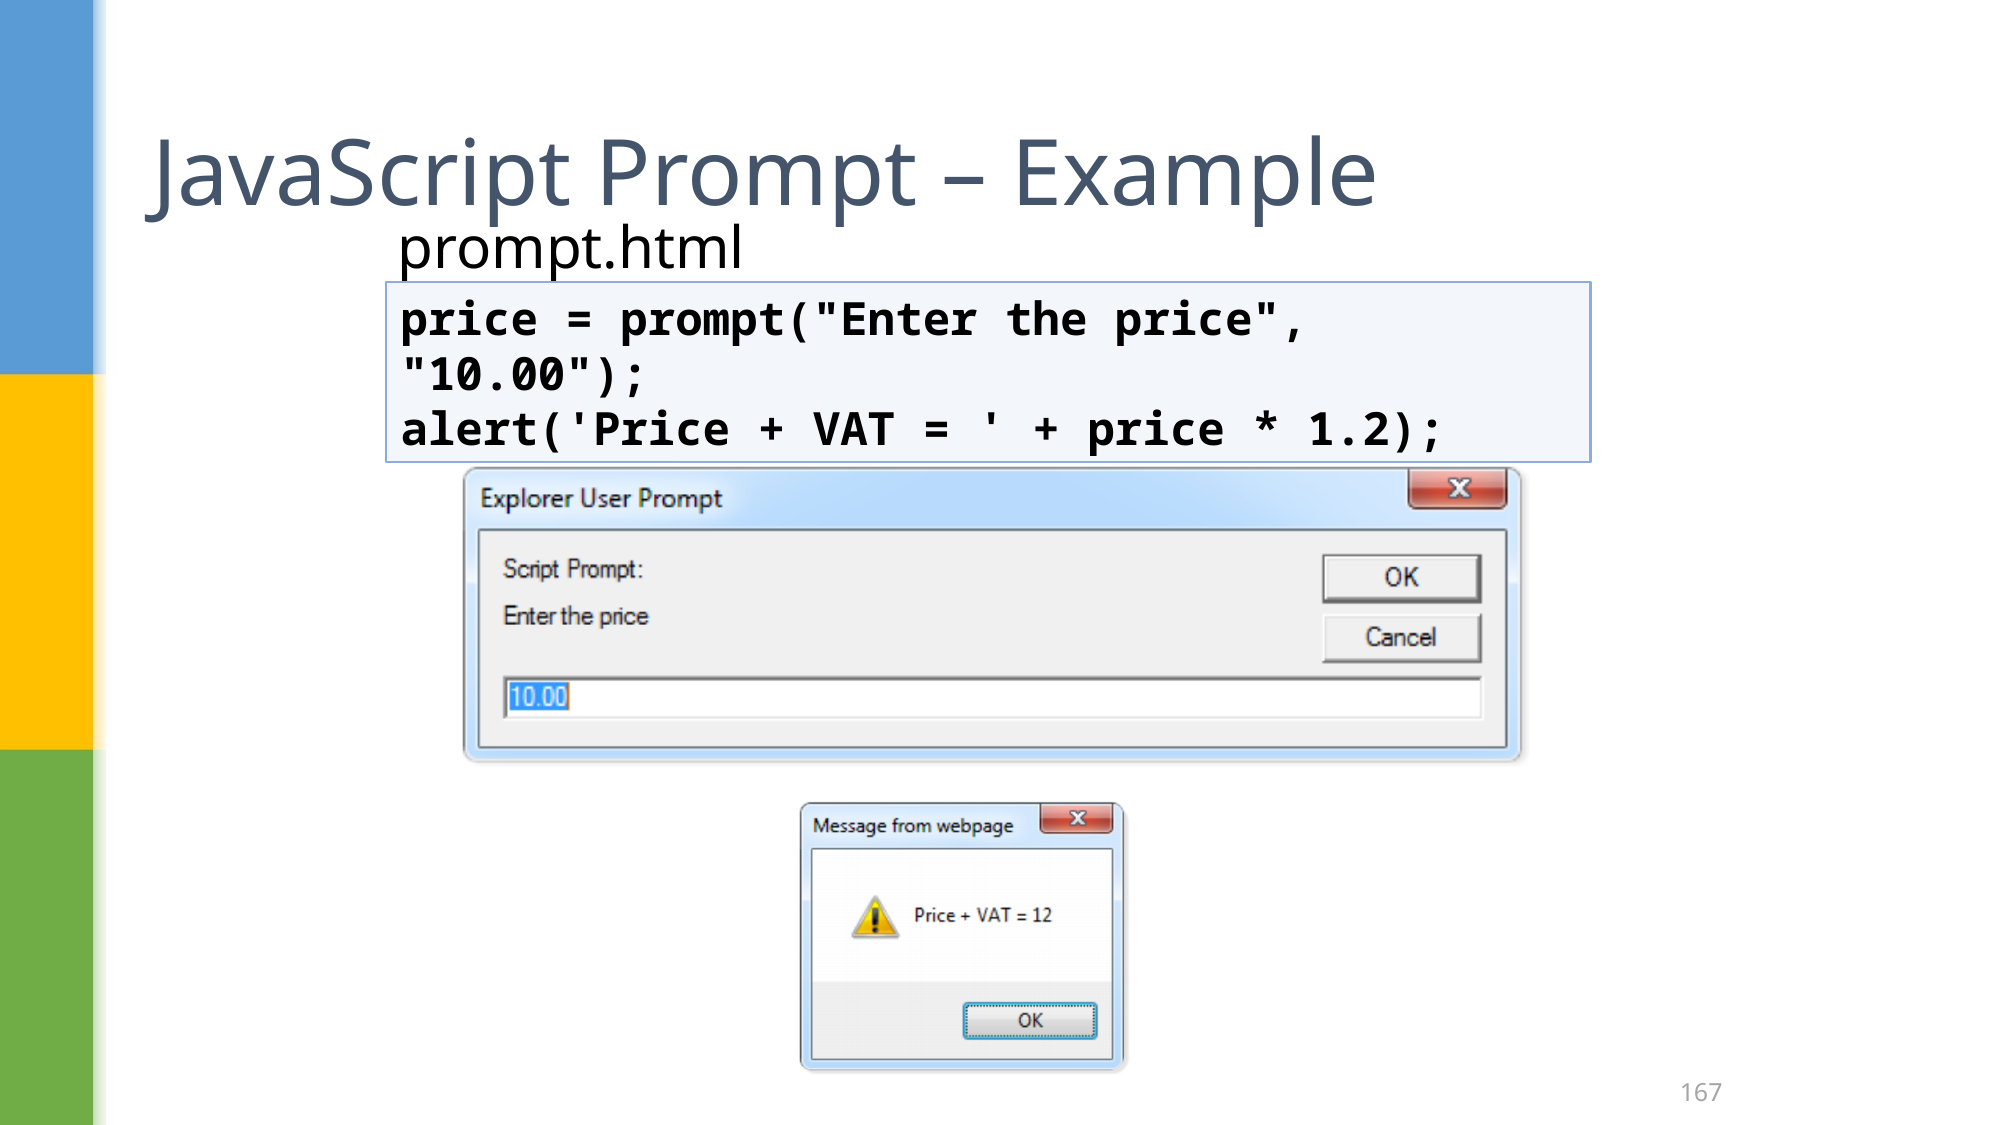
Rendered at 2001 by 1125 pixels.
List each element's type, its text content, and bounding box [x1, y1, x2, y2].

text_box price = prompt("Enter the price", "10.00"); alert('Price + VAT = ' + price * 1.2); [385, 282, 1591, 462]
slide_number 167 [1662, 1074, 1738, 1113]
list prompt.html [382, 211, 796, 299]
picture [0, 0, 2001, 1125]
title JavaScript Prompt – Example [137, 59, 1863, 278]
